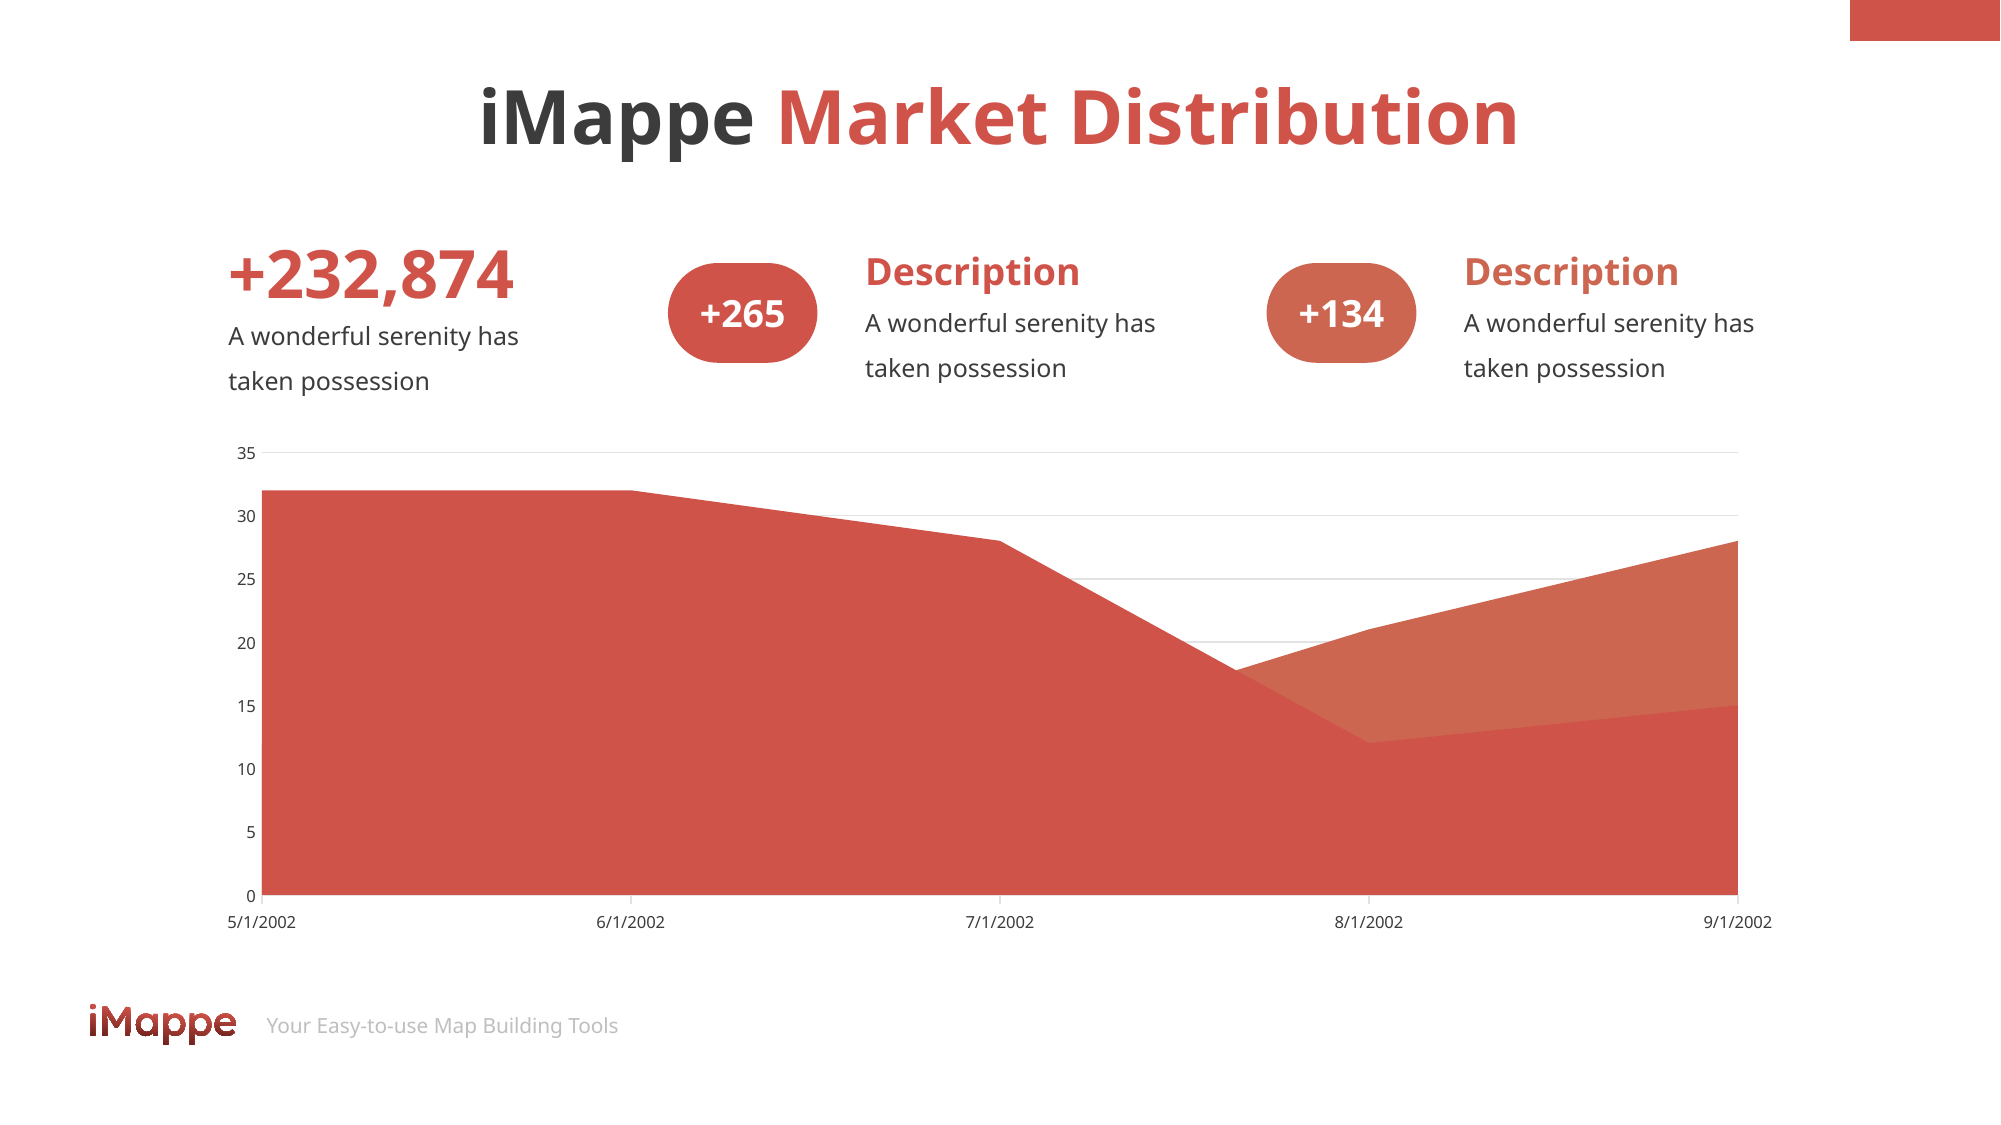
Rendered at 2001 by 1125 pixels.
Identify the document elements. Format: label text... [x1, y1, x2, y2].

text_box [1276, 261, 1407, 282]
text_box [1275, 343, 1408, 364]
text_box A wonderful serenity has taken possession [1449, 285, 1787, 390]
text_box A wonderful serenity has taken possession [213, 298, 569, 403]
title iMappe Market Distribution [137, 66, 1863, 174]
text_box [1850, 0, 2000, 41]
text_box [90, 1003, 236, 1045]
text_box +232,874 [213, 224, 607, 319]
text_box Description [850, 241, 1127, 301]
text_box [676, 343, 809, 364]
text_box +265 [667, 282, 818, 343]
chart [195, 430, 1805, 944]
text_box Your Easy-to-use Map Building Tools [251, 1004, 769, 1045]
text_box [677, 261, 808, 282]
text_box +134 [1266, 282, 1417, 343]
text_box Description [1449, 241, 1725, 301]
text_box A wonderful serenity has taken possession [850, 285, 1188, 390]
